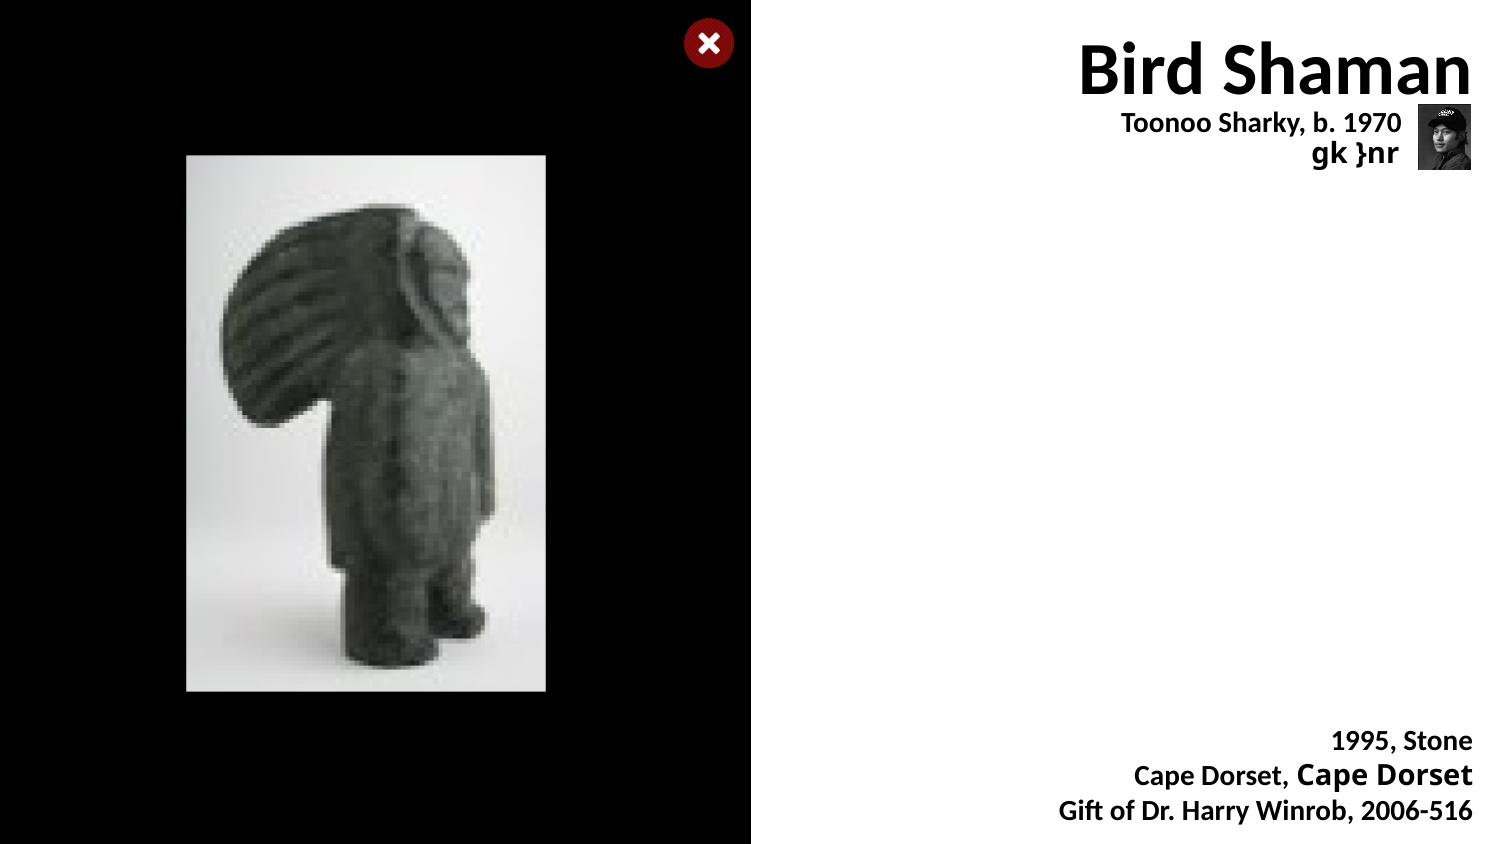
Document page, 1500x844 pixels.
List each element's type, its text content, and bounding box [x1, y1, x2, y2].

text_box Bird Shaman [755, 19, 1489, 110]
text_box gk }nr [1311, 133, 1400, 169]
text_box 1995, Stone Cape Dorset, Cape Dorset Gift of Dr. Harry Winrob, 2006-516 [761, 714, 1489, 827]
picture [0, 0, 751, 844]
picture [1418, 104, 1471, 170]
text_box Toonoo Sharky, b. 1970 [1120, 102, 1402, 138]
